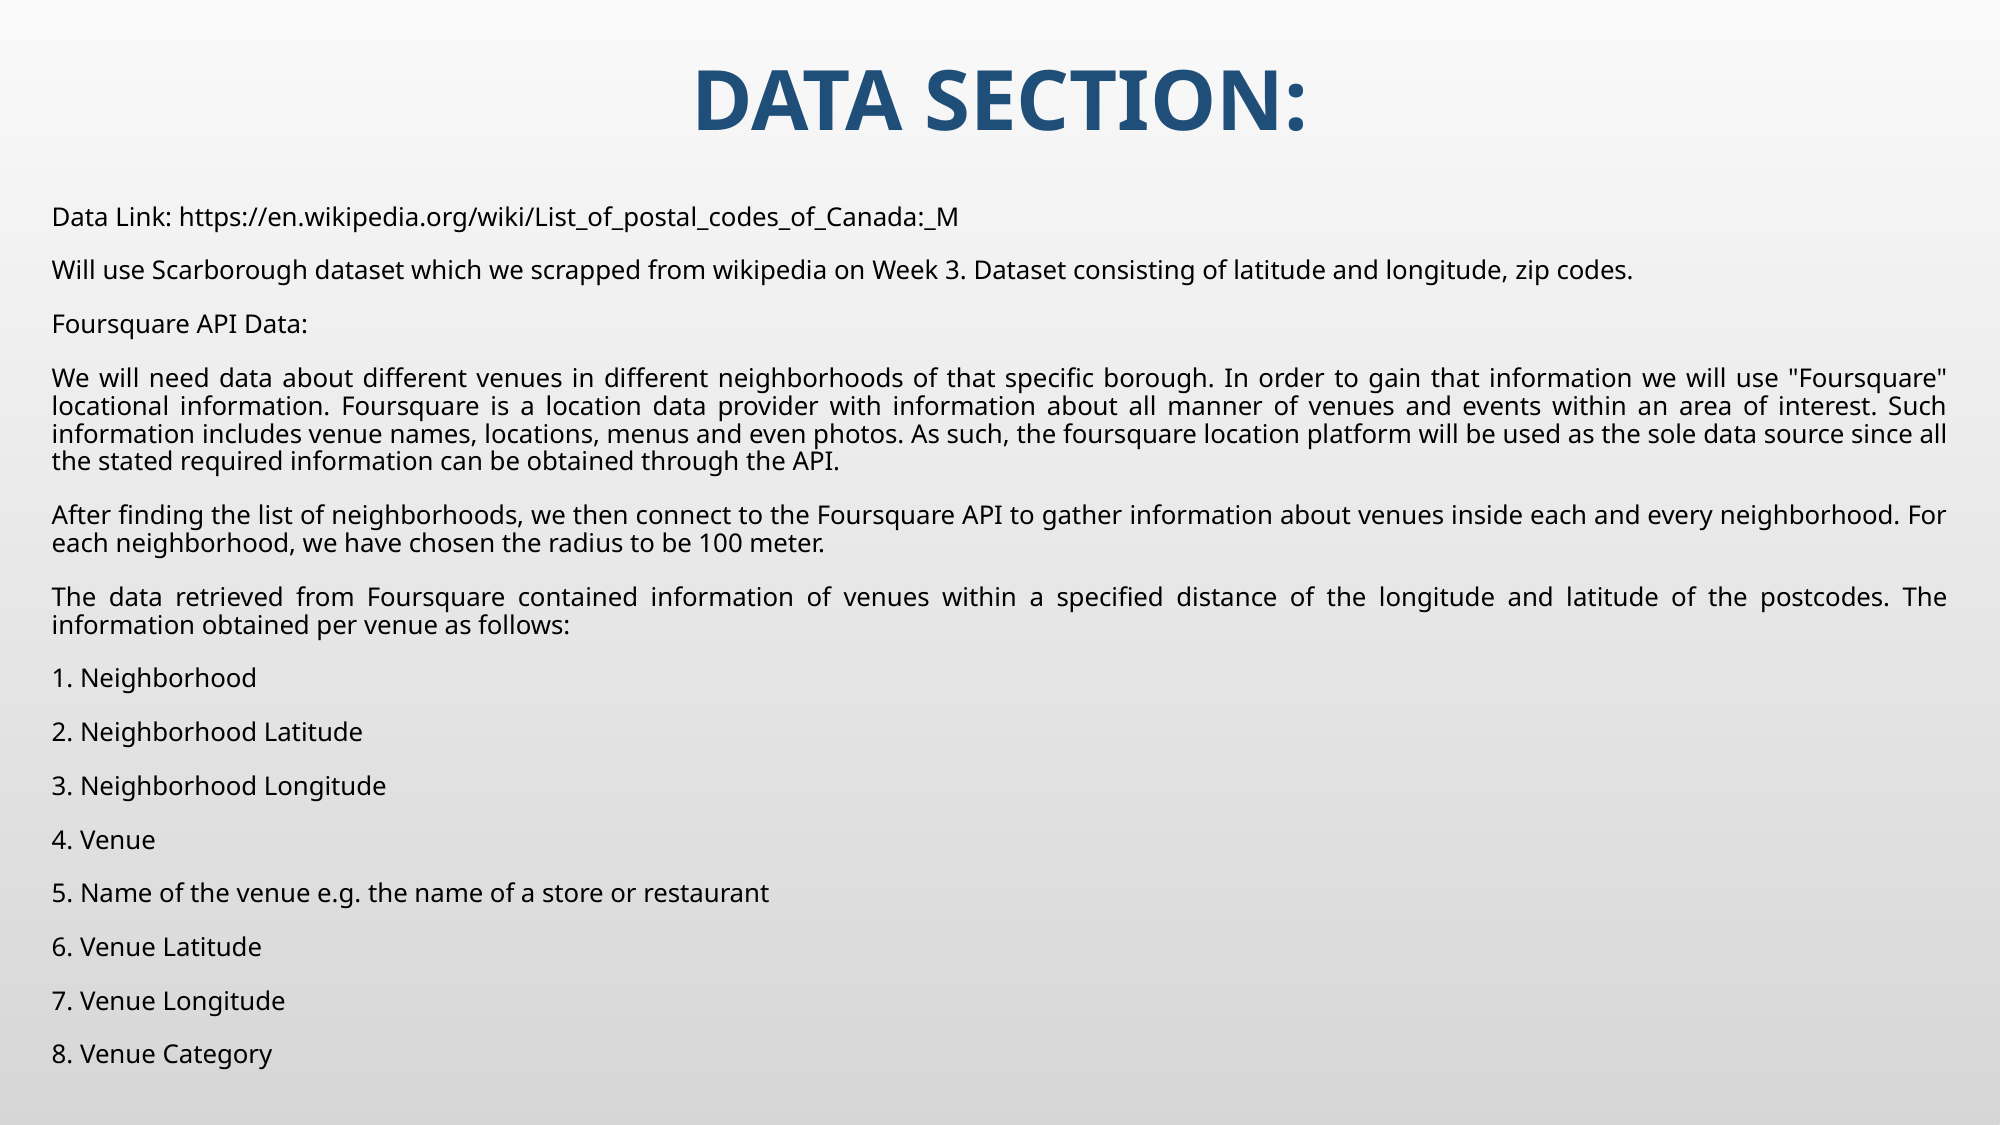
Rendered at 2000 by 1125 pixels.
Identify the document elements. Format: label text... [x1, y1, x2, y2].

title Data Section: [31, 42, 1969, 157]
list Data Link: https://en.wikipedia.org/wiki/List_of_postal_codes_of_Canada:_M Will use Scarborough dataset which we scrapped from wikipedia on Week 3. Dataset consisting of latitude and longitude, zip codes. Foursquare API Data: We will need data about different venues in different neighborhoods of that specific borough. In order to gain that information we will use "Foursquare" locational information. Foursquare is a location data provider with information about all manner of venues and events within an area of interest. Such information includes venue names, locations, menus and even photos. As such, the foursquare location platform will be used as the sole data source since all the stated required information can be obtained through the API. After finding the list of neighborhoods, we then connect to the Foursquare API to gather information about venues inside each and every neighborhood. For each neighborhood, we have chosen the radius to be 100 meter. The data retrieved from Foursquare contained information of venues within a specified distance of the longitude and latitude of the postcodes. The information obtained per venue as follows: 1. Neighborhood 2. Neighborhood Latitude 3. Neighborhood Longitude 4. Venue 5. Name of the venue e.g. the name of a store or restaurant 6. Venue Latitude 7. Venue Longitude 8. Venue Category [28, 196, 1966, 1083]
